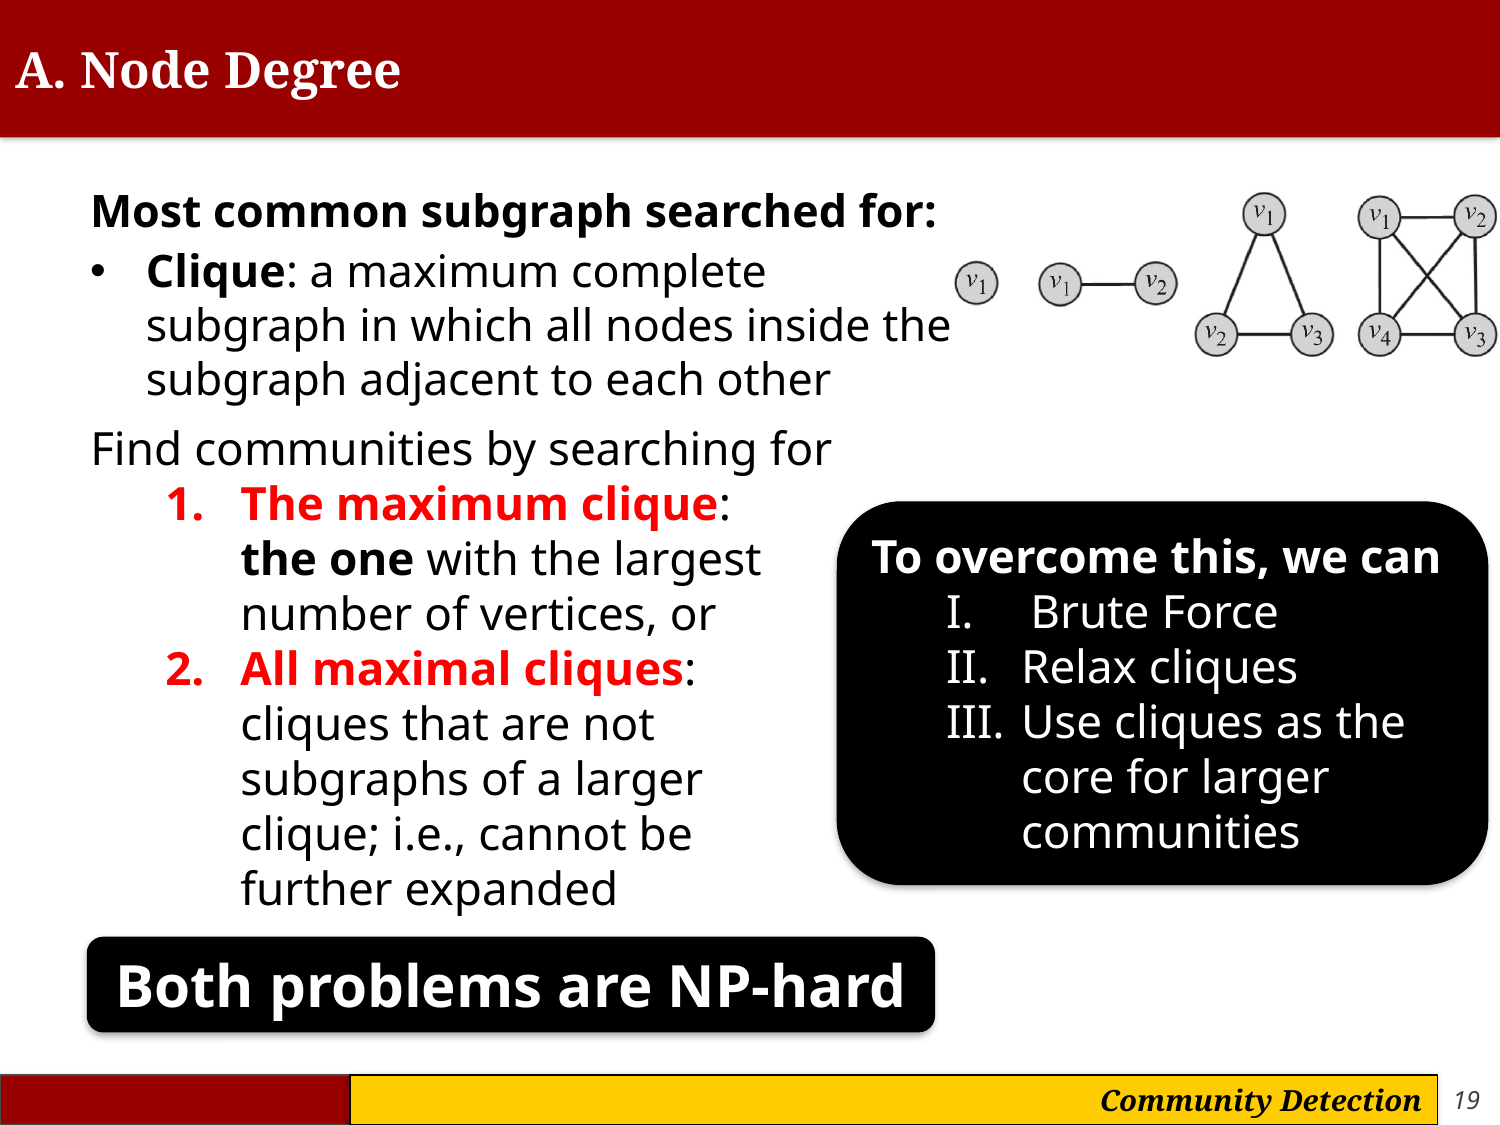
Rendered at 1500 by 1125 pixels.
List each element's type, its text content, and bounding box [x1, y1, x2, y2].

list Most common subgraph searched for: Clique: a maximum complete subgraph in which all nodes inside the subgraph adjacent to each other [75, 174, 975, 453]
text_box Both problems are NP-hard [87, 937, 935, 1032]
picture [949, 188, 1500, 363]
text_box To overcome this, we can Brute Force Relax cliques Use cliques as the core for larger communities [837, 502, 1488, 885]
title A. Node Degree [0, 0, 1500, 138]
text_box Find communities by searching for The maximum clique: the one with the largest number of vertices, or All maximal cliques: cliques that are not subgraphs of a larger clique; i.e., cannot be further expanded [75, 412, 850, 923]
